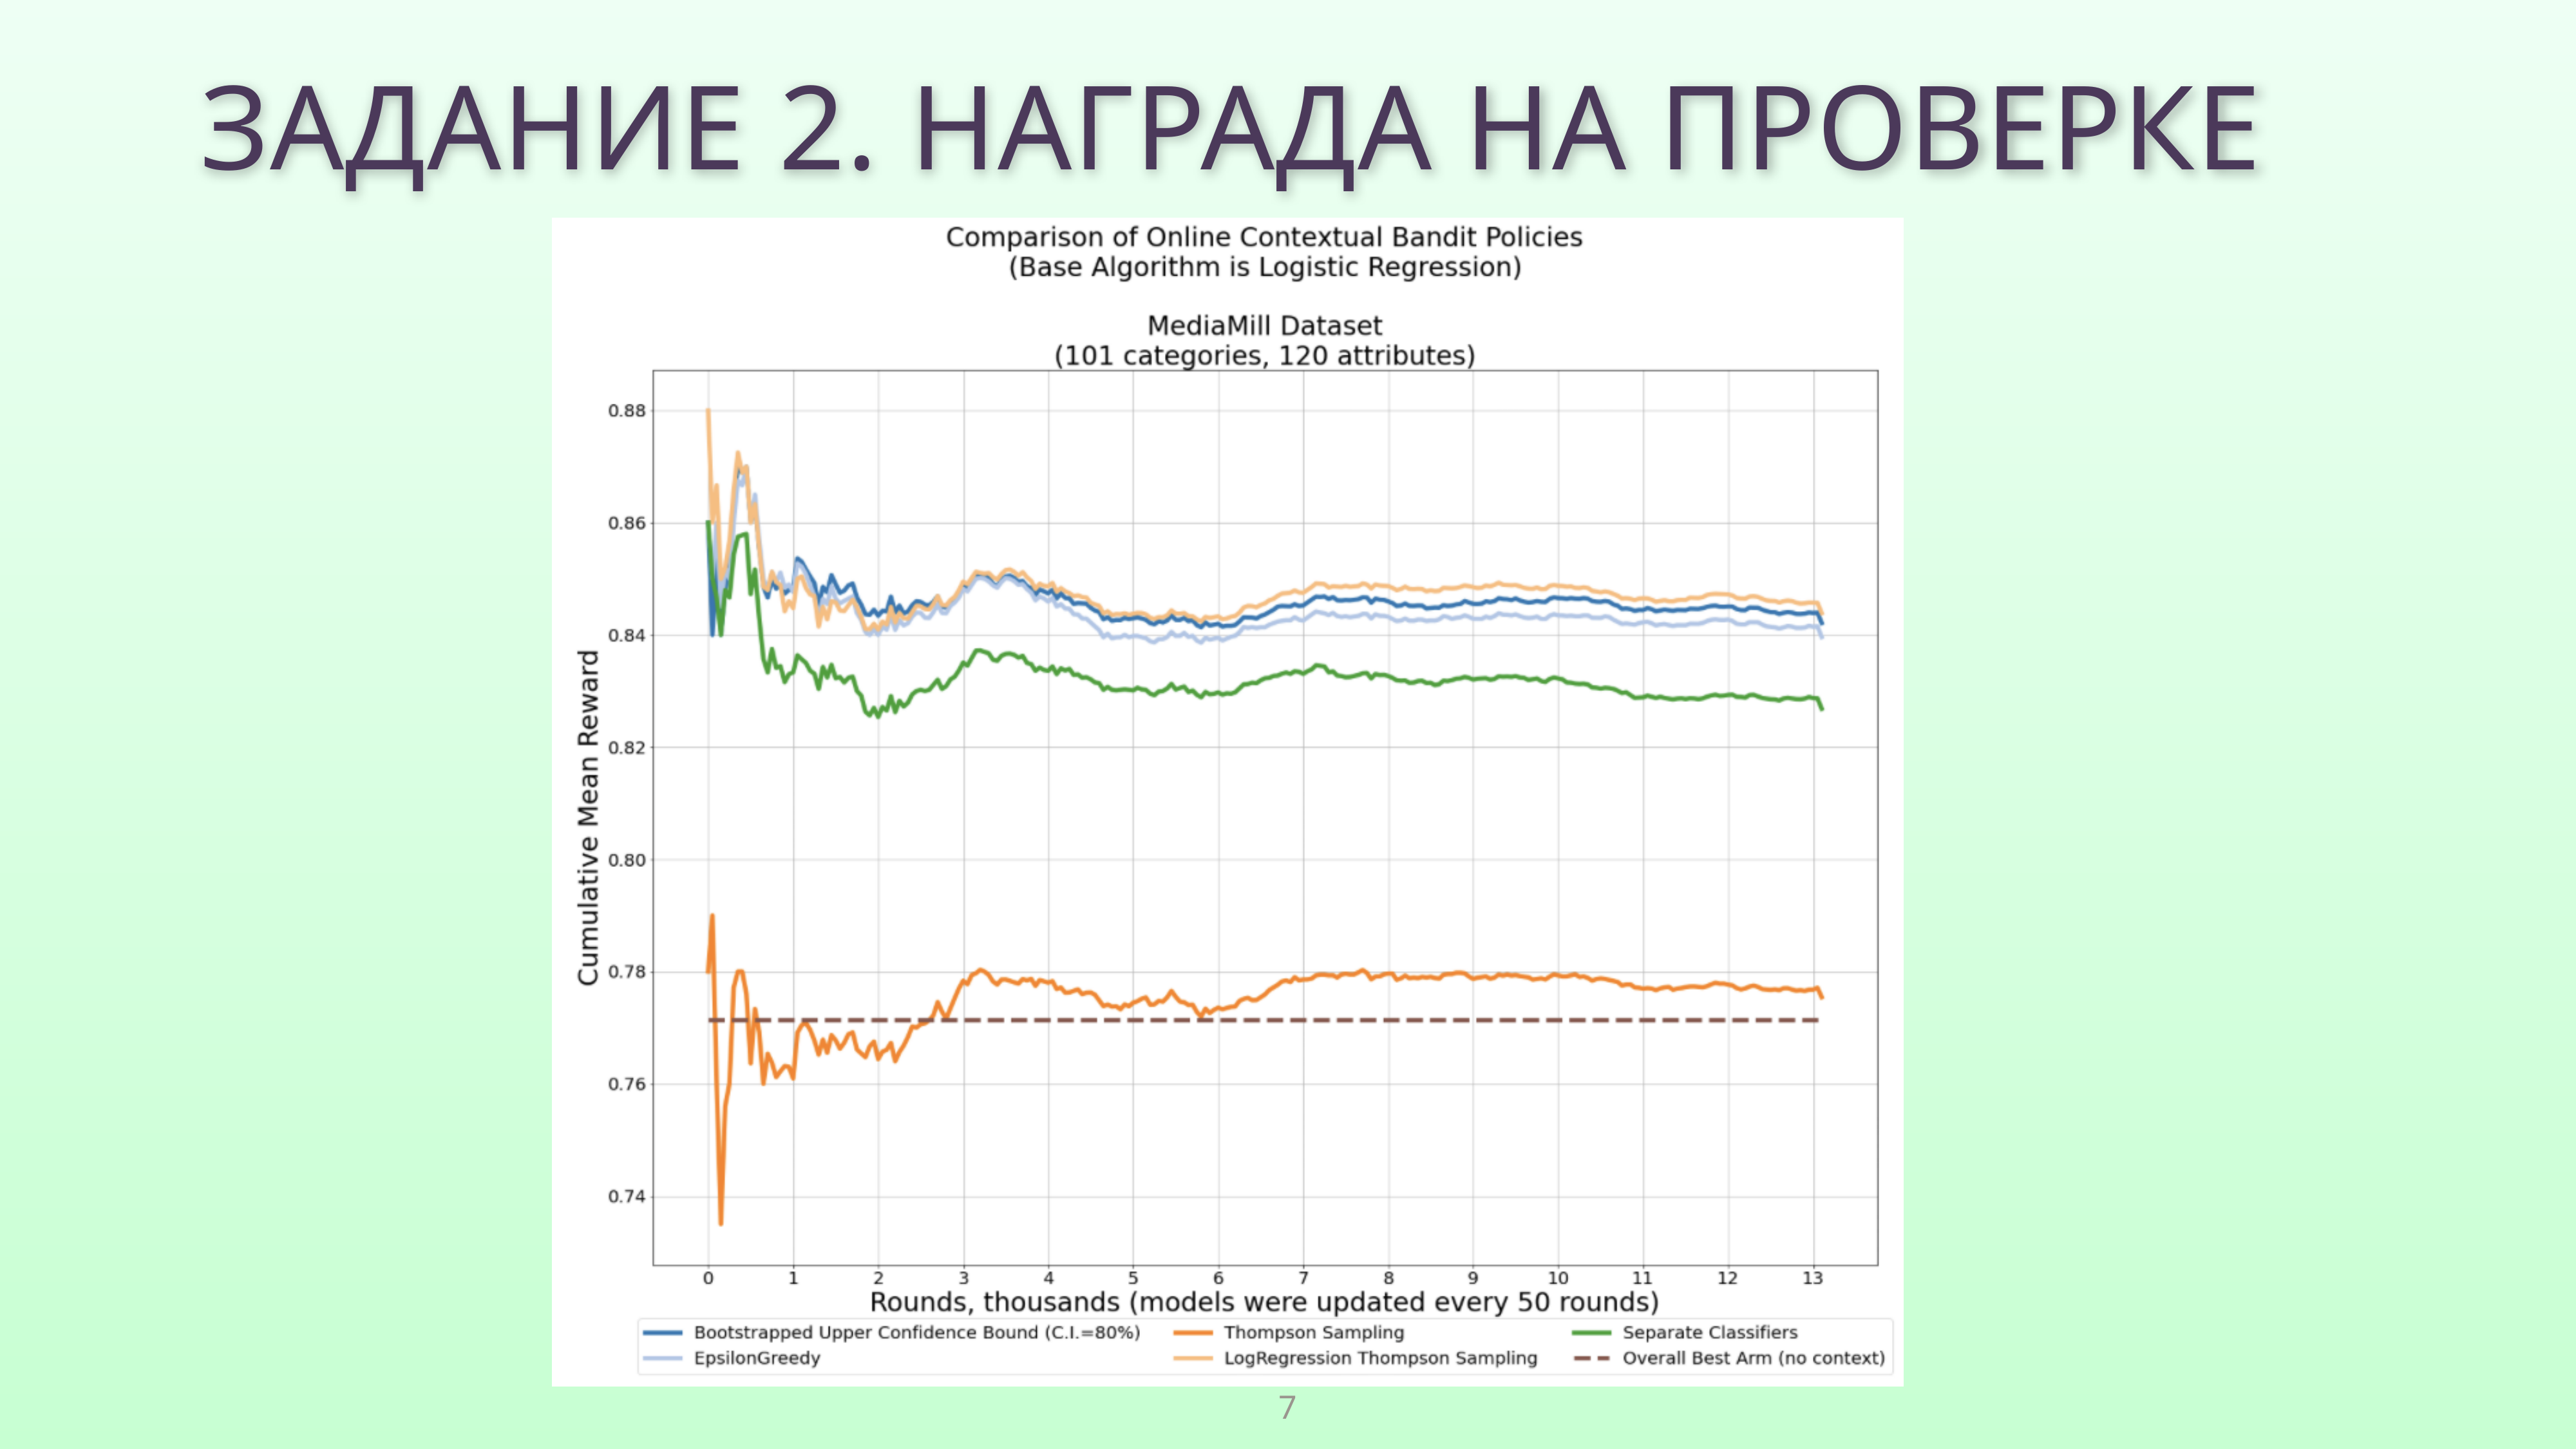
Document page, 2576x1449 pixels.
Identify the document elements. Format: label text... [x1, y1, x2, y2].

text_box ЗаданИЕ 2. Награда на проверке [50, 3, 2413, 243]
picture [552, 218, 1904, 1387]
slide_number 7 [1271, 1387, 1305, 1435]
